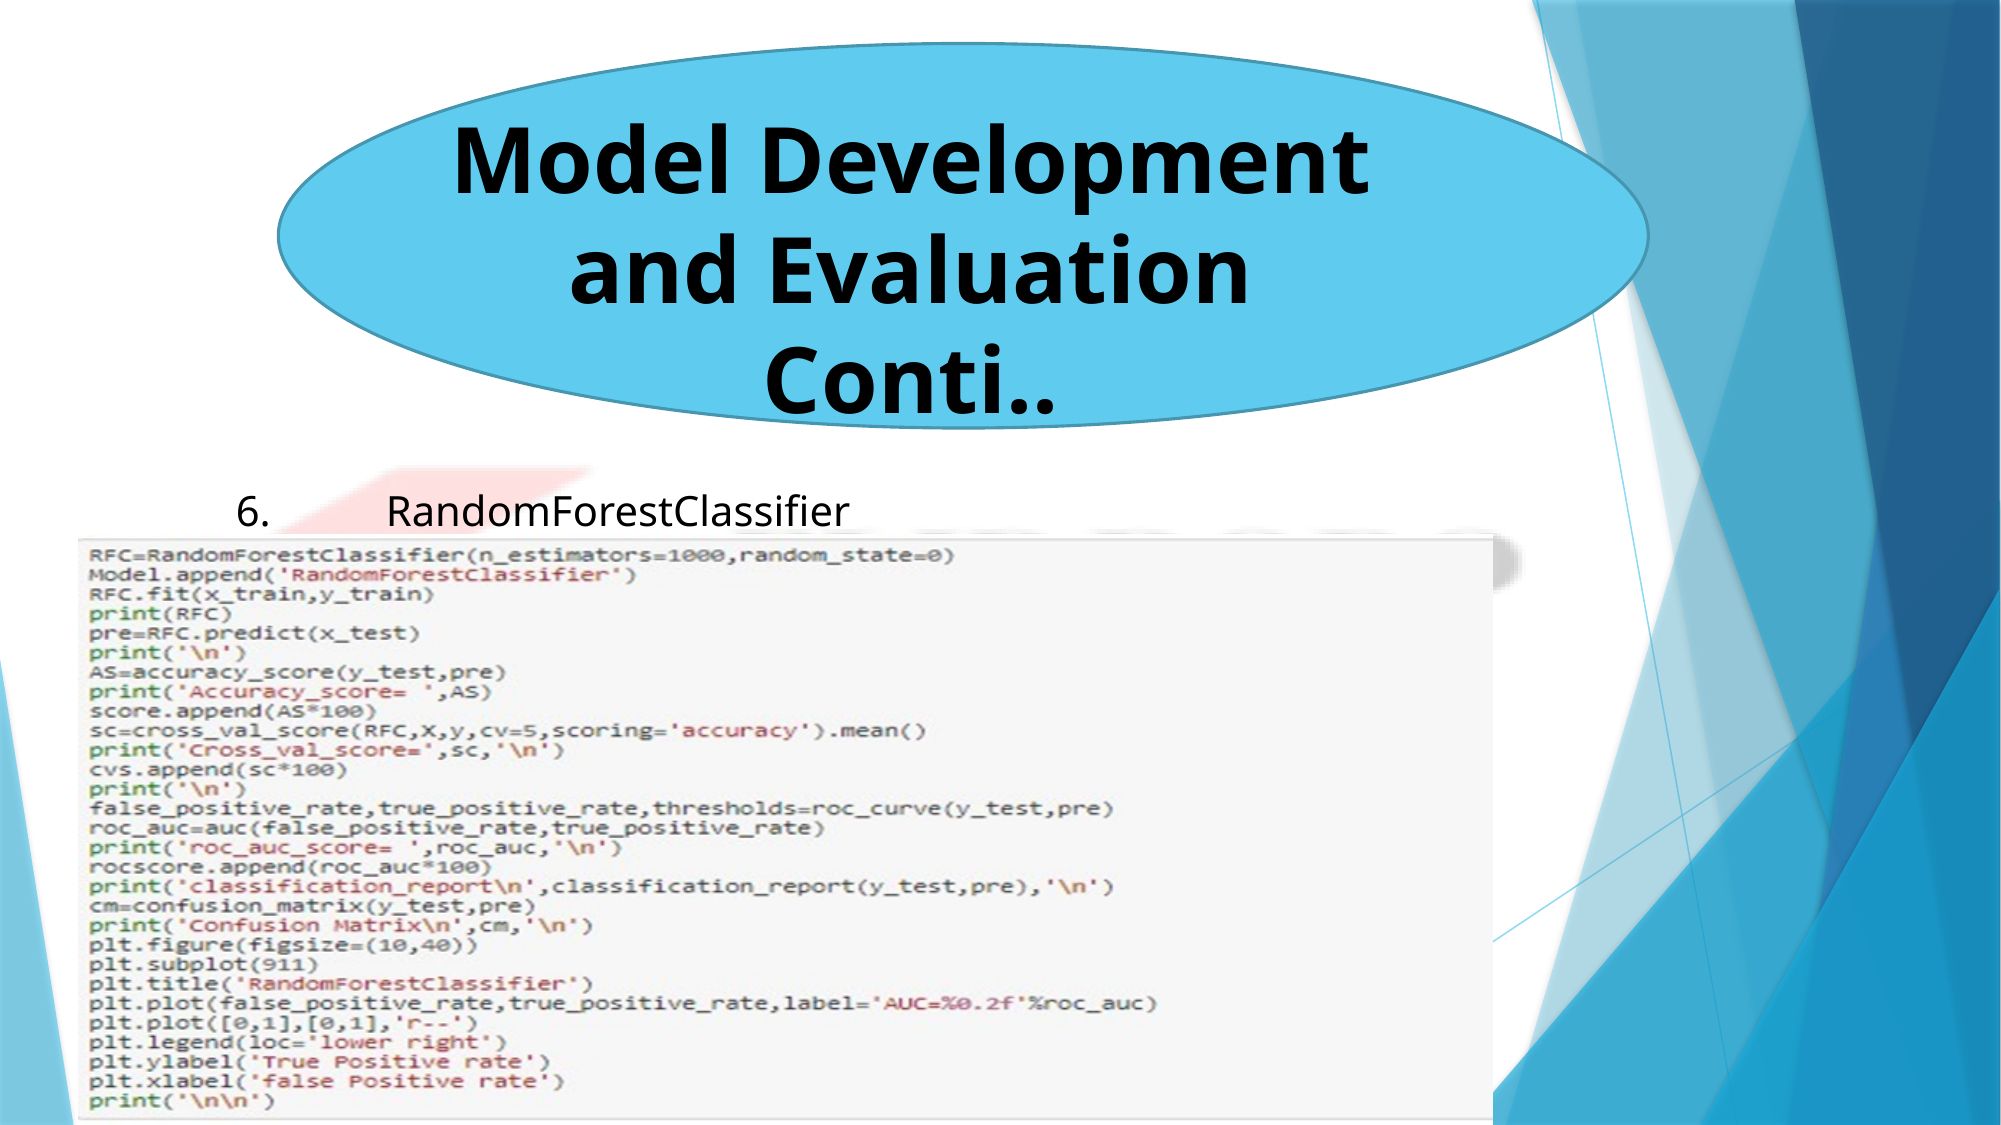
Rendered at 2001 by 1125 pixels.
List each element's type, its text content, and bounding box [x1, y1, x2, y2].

text_box 6. RandomForestClassifier [220, 452, 1975, 543]
text_box Model Development and Evaluation Conti.. [429, 94, 1393, 440]
text_box [494, 41, 1650, 388]
text_box [276, 113, 429, 358]
picture [78, 533, 1493, 1125]
